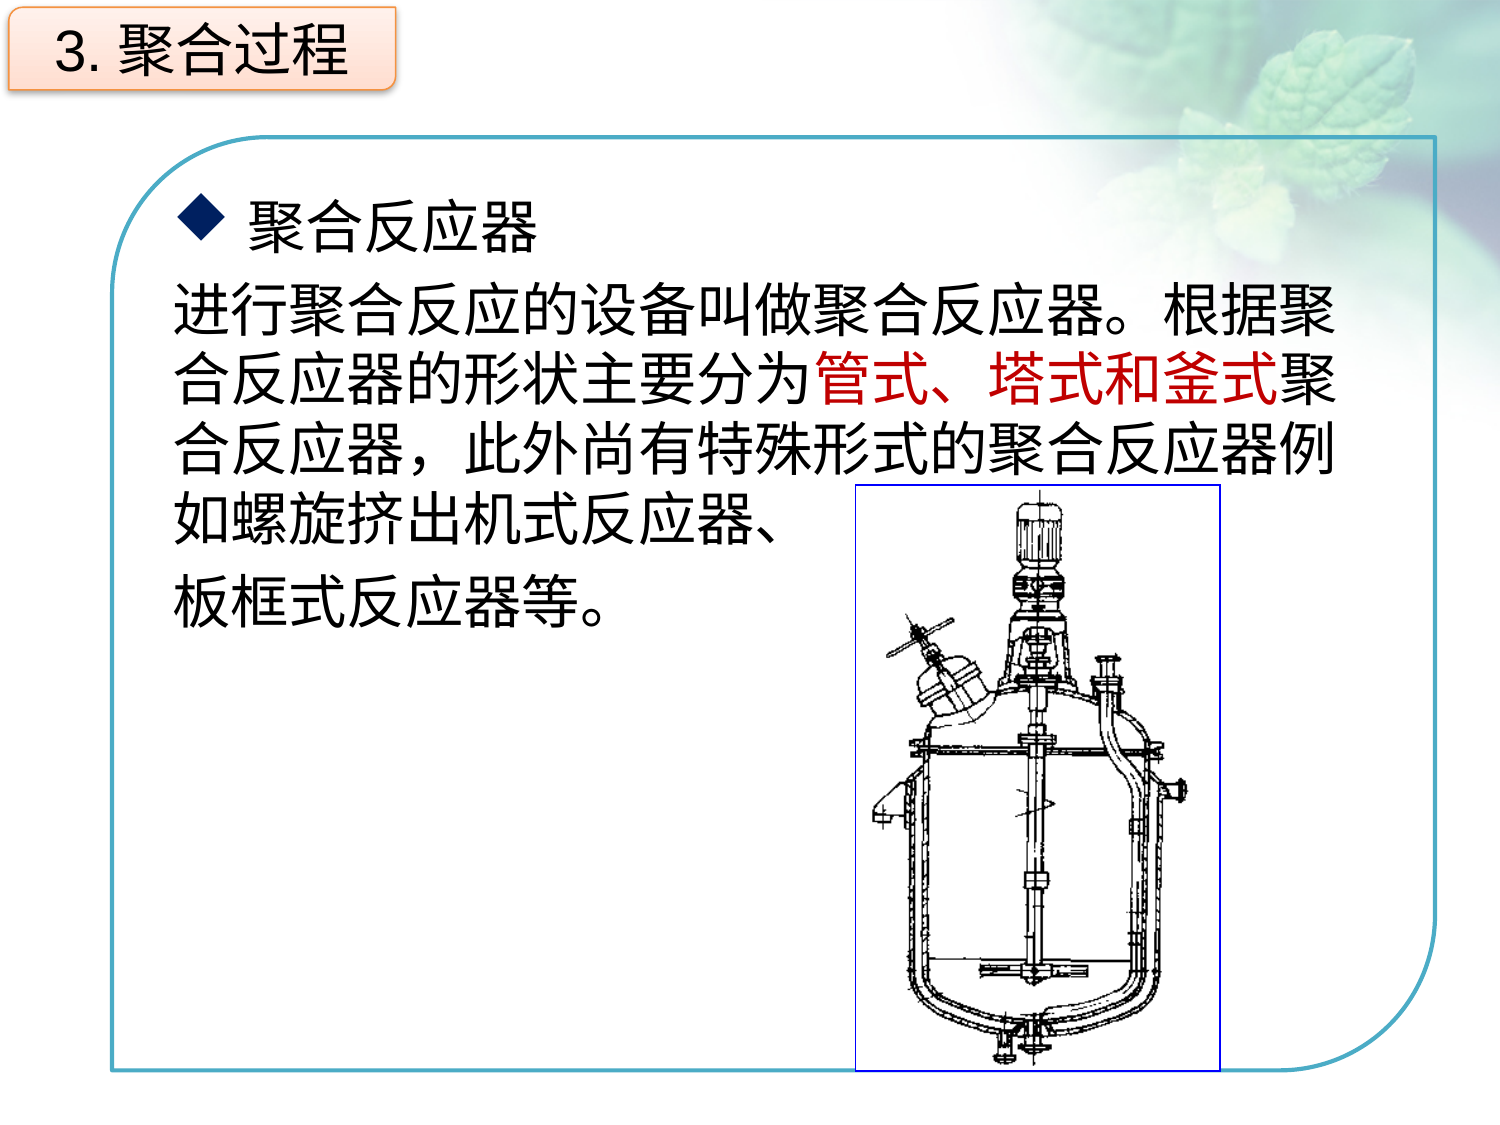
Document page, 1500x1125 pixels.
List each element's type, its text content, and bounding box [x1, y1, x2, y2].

picture [0, 0, 1500, 1125]
text_box 3.聚合过程 [7, 6, 397, 91]
text_box 聚合反应器 进行聚合反应的设备叫做聚合反应器。根据聚合反应器的形状主要分为管式、塔式和釜式聚合反应器，此外尚有特殊形式的聚合反应器例如螺旋挤出机式反应器、 板框式反应器等。 [109, 135, 1438, 1073]
